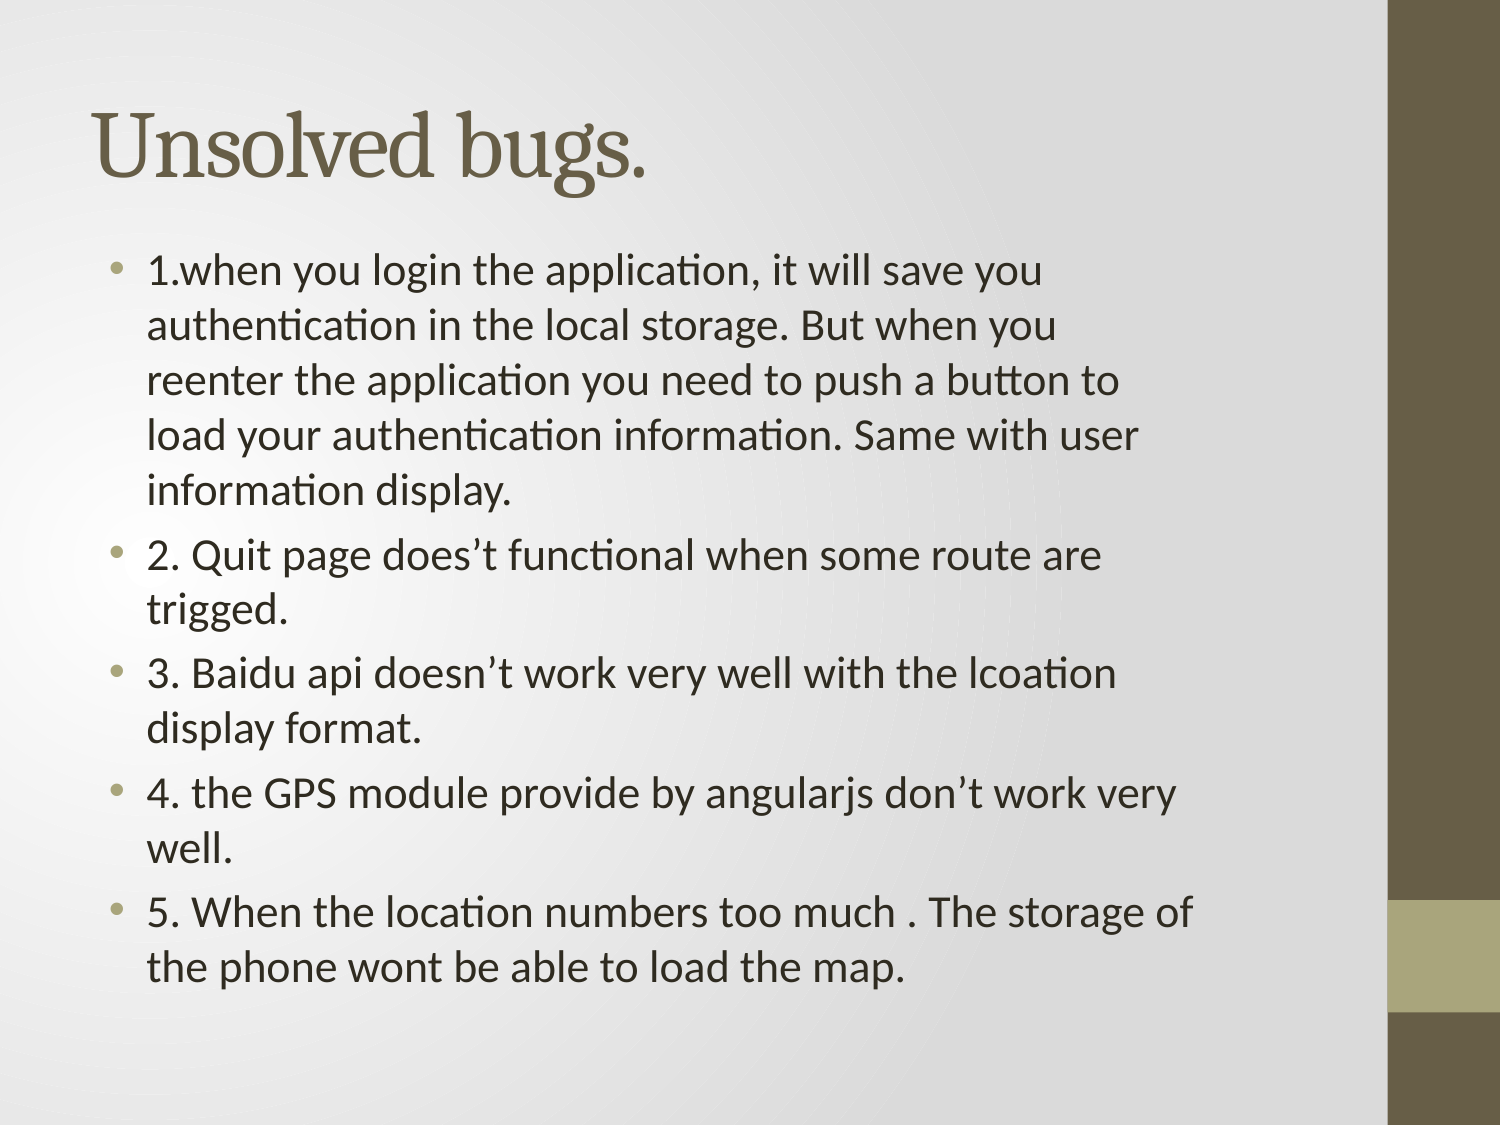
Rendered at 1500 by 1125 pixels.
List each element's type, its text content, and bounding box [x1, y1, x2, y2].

title Unsolved bugs. [75, 45, 1325, 233]
list 1.when you login the application, it will save you authentication in the local storage. But when you reenter the application you need to push a button to load your authentication information. Same with user information display. 2. Quit page does’t functional when some route are trigged. 3. Baidu api doesn’t work very well with the lcoation display format. 4. the GPS module provide by angularjs don’t work very well. 5. When the location numbers too much . The storage of the phone wont be able to load the map. [75, 232, 1212, 1050]
